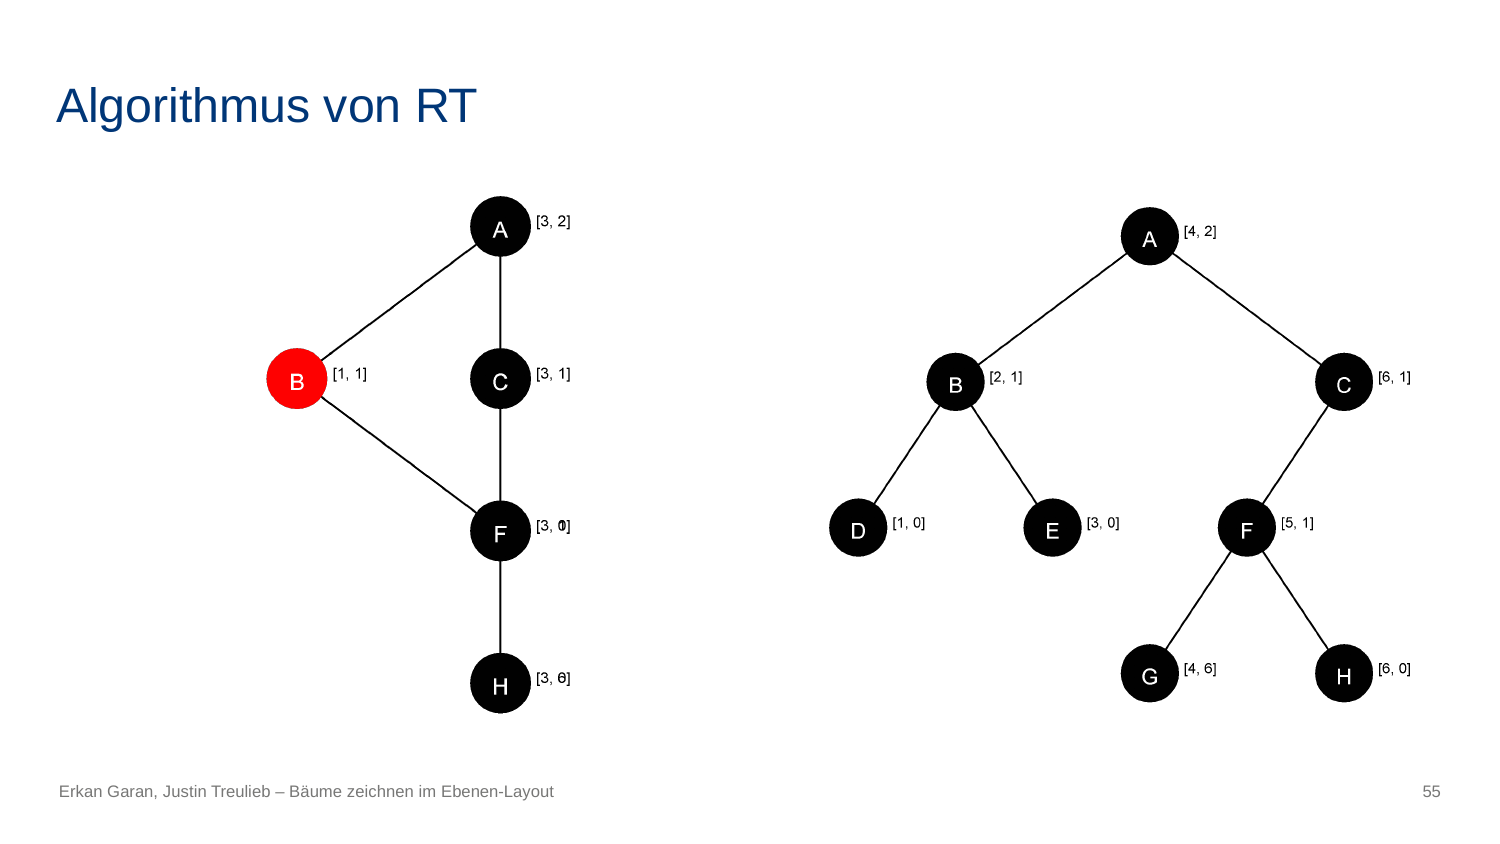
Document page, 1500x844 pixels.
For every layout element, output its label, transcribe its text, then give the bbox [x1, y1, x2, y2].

title Algorithmus von RT [56, 72, 1441, 132]
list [195, 150, 602, 759]
footer Erkan Garan, Justin Treulieb – Bäume zeichnen im Ebenen-Layout [59, 785, 1359, 798]
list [761, 163, 1441, 746]
